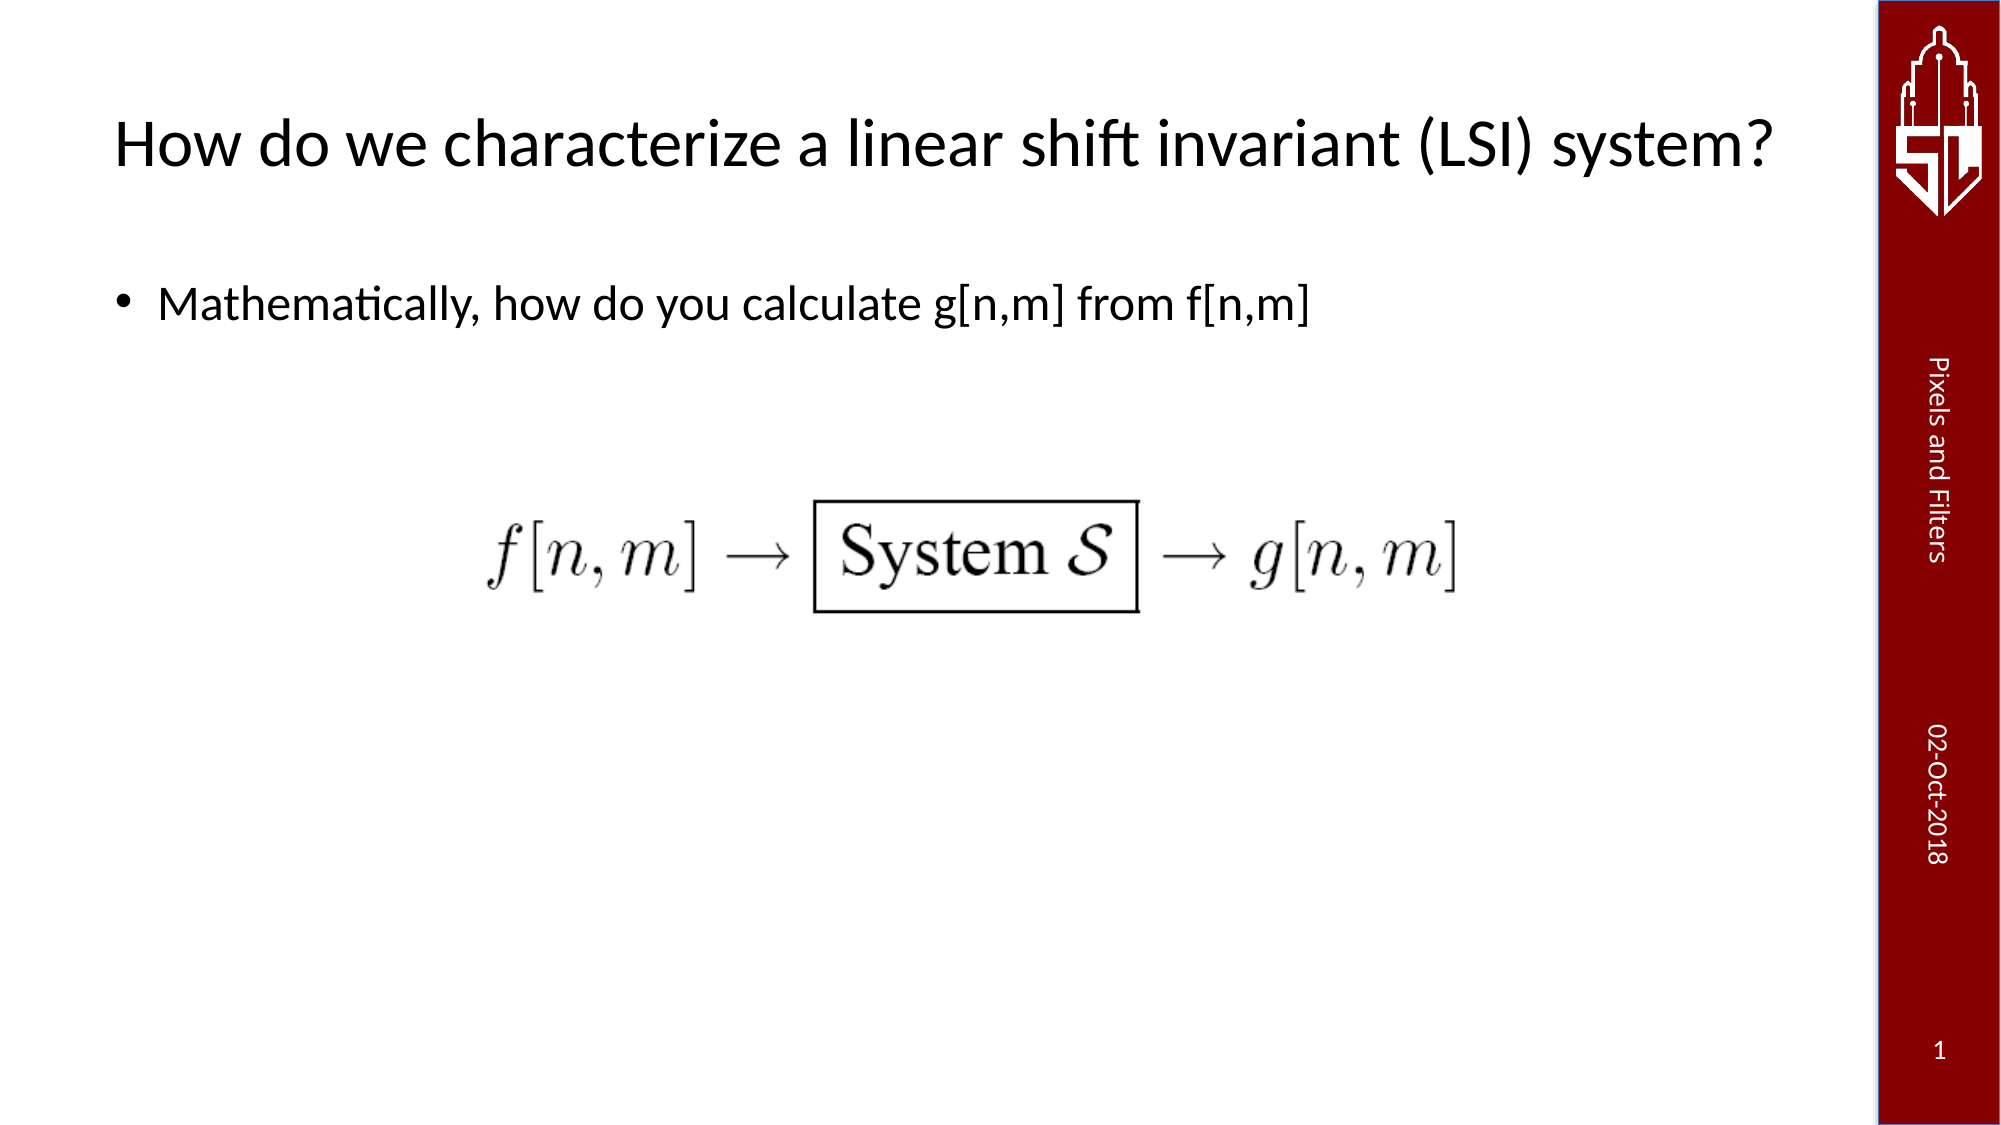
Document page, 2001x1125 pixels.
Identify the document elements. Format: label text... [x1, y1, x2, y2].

picture [463, 486, 1472, 634]
title How do we characterize a linear shift invariant (LSI) system? [99, 45, 1835, 233]
picture [1896, 25, 1982, 217]
list Mathematically, how do you calculate g[n,m] from f[n,m] [99, 262, 1835, 1005]
